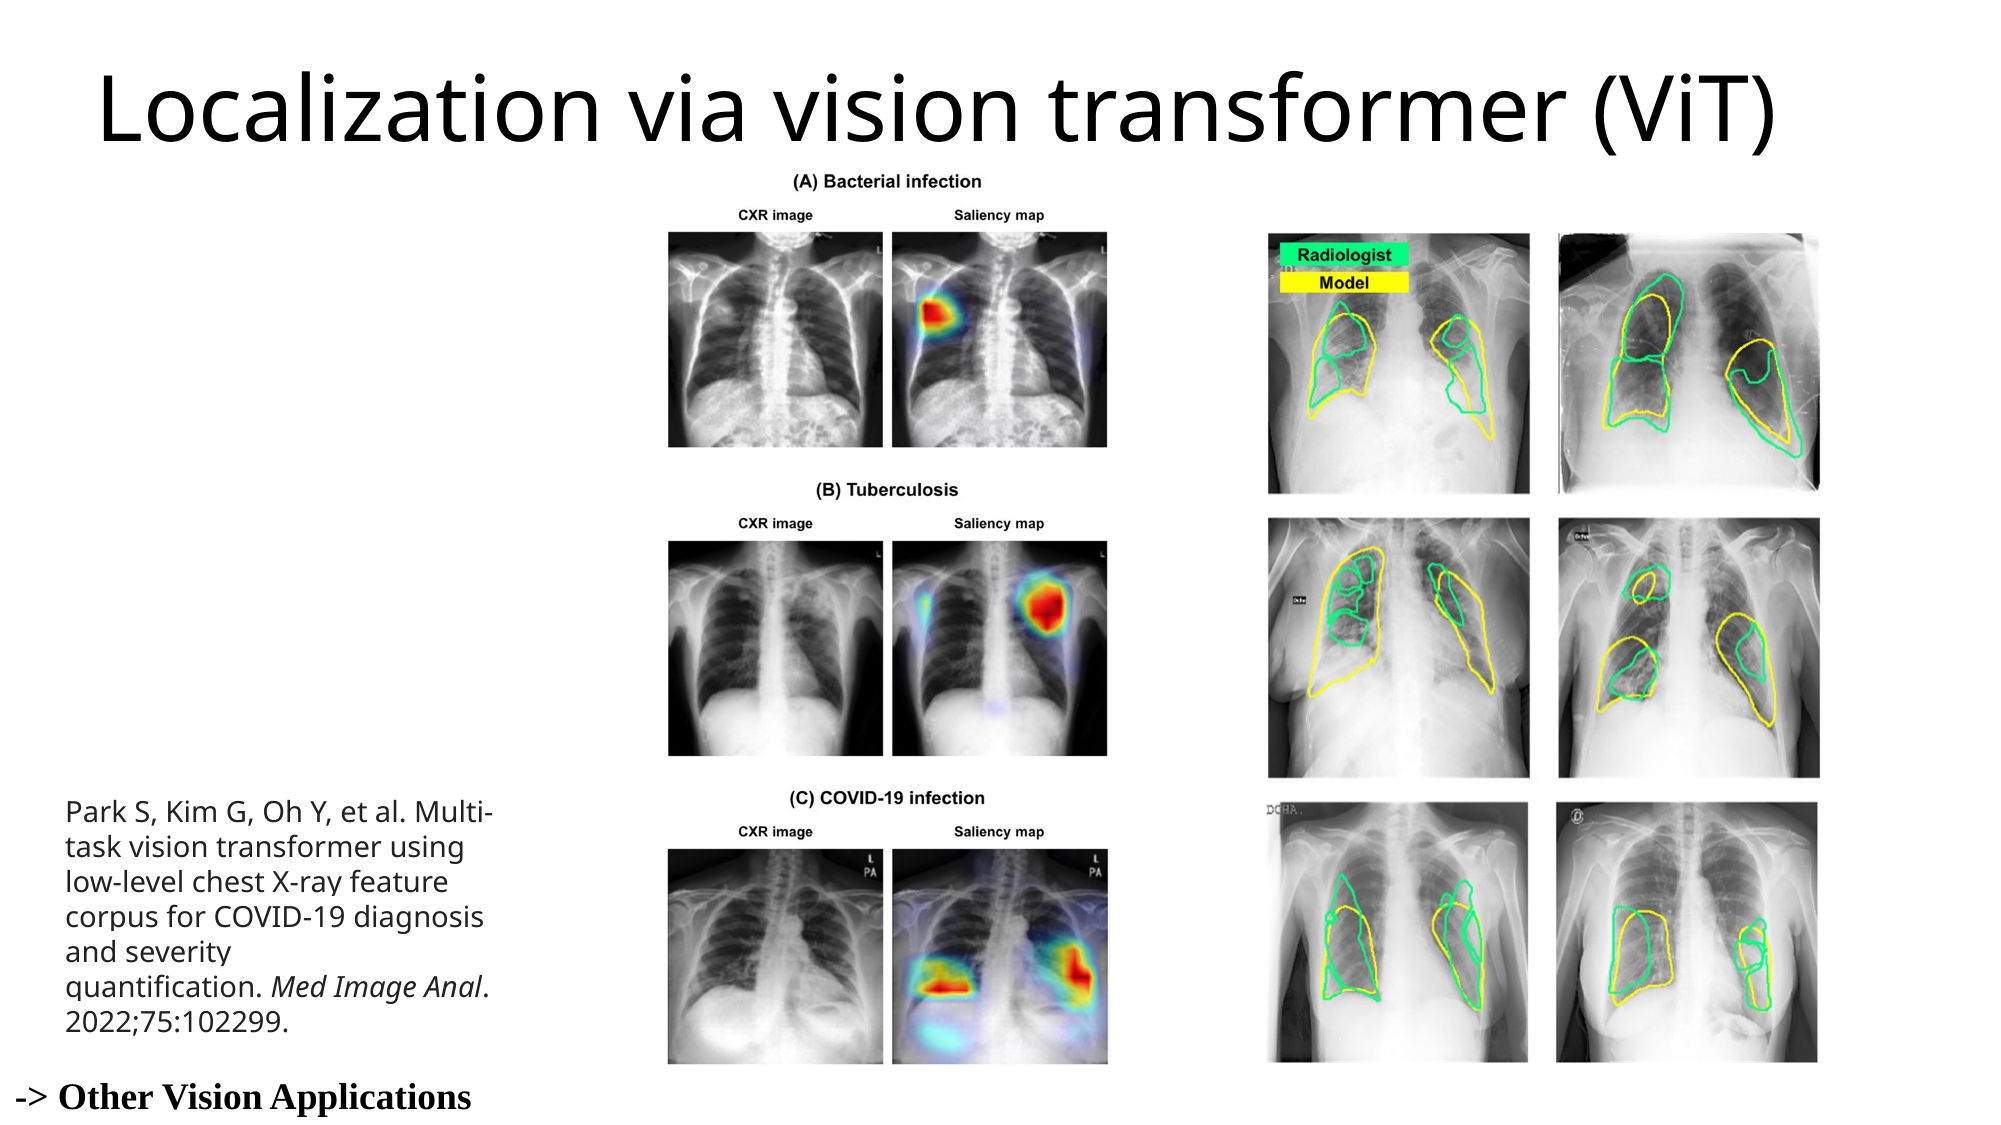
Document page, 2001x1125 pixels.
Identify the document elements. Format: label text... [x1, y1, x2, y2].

picture [667, 173, 1110, 1065]
title Localization via vision transformer (ViT) [80, 51, 1920, 173]
text_box Park S, Kim G, Oh Y, et al. Multi-task vision transformer using low-level chest X-ray feature corpus for COVID-19 diagnosis and severity quantification. Med Image Anal. 2022;75:102299. [50, 785, 512, 1046]
picture [1265, 231, 1822, 1065]
text_box -> Other Vision Applications [0, 1064, 512, 1125]
